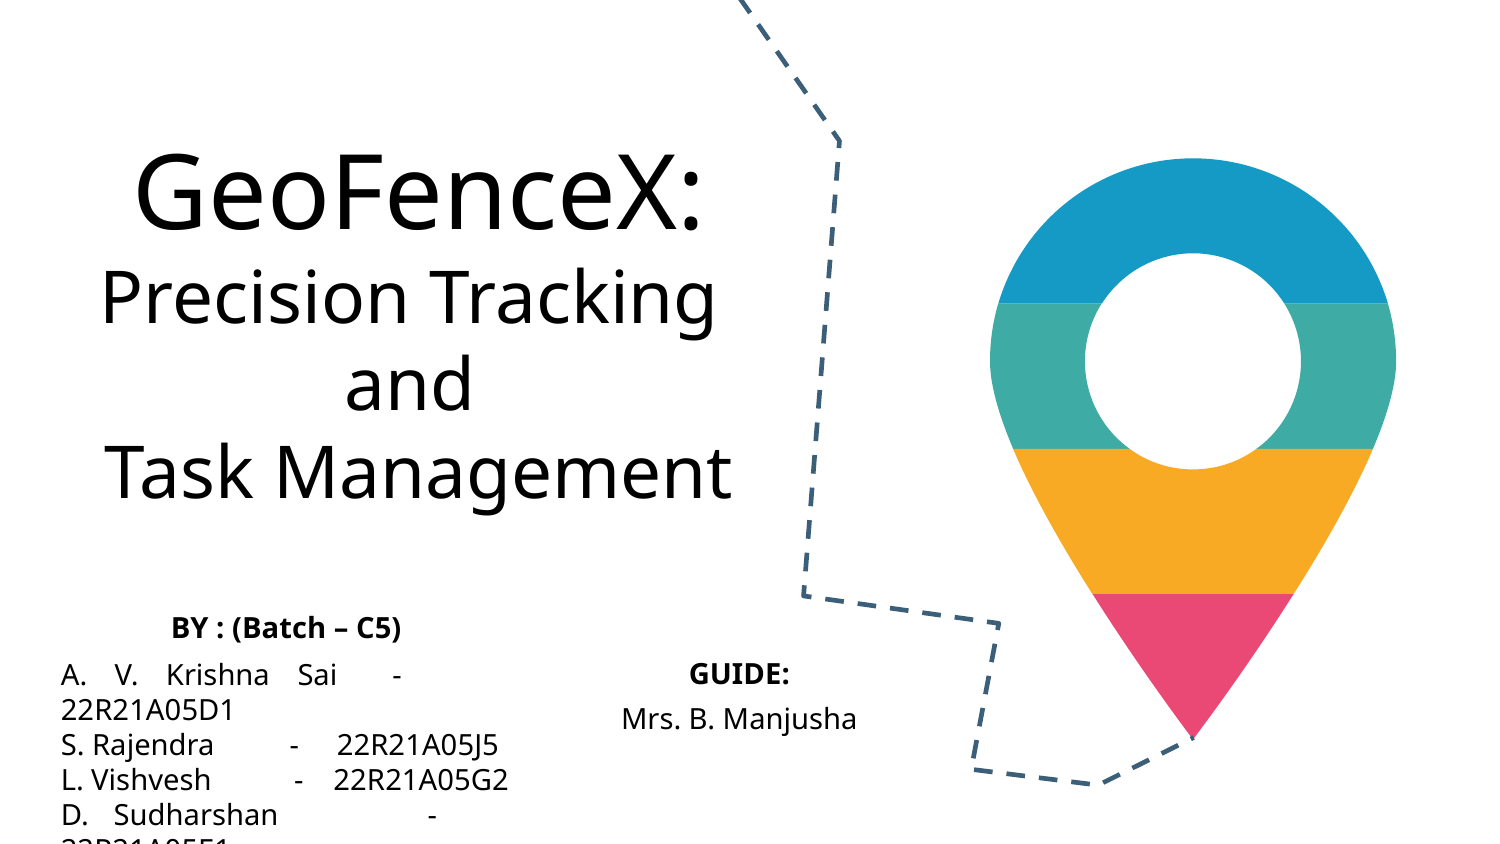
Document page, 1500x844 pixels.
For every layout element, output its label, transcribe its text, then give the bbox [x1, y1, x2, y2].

text_box GUIDE: Mrs. B. Manjusha [505, 640, 734, 772]
subtitle BY : (Batch – C5) A. V. Krishna Sai - 22R21A05D1 S. Rajendra - 22R21A05J5 L. Vishvesh - 22R21A05G2 D. Sudharshan - 22R21A05E1 [45, 594, 528, 800]
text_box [739, 0, 1397, 786]
title GeoFenceX: Precision Tracking and Task Management [61, 109, 734, 529]
